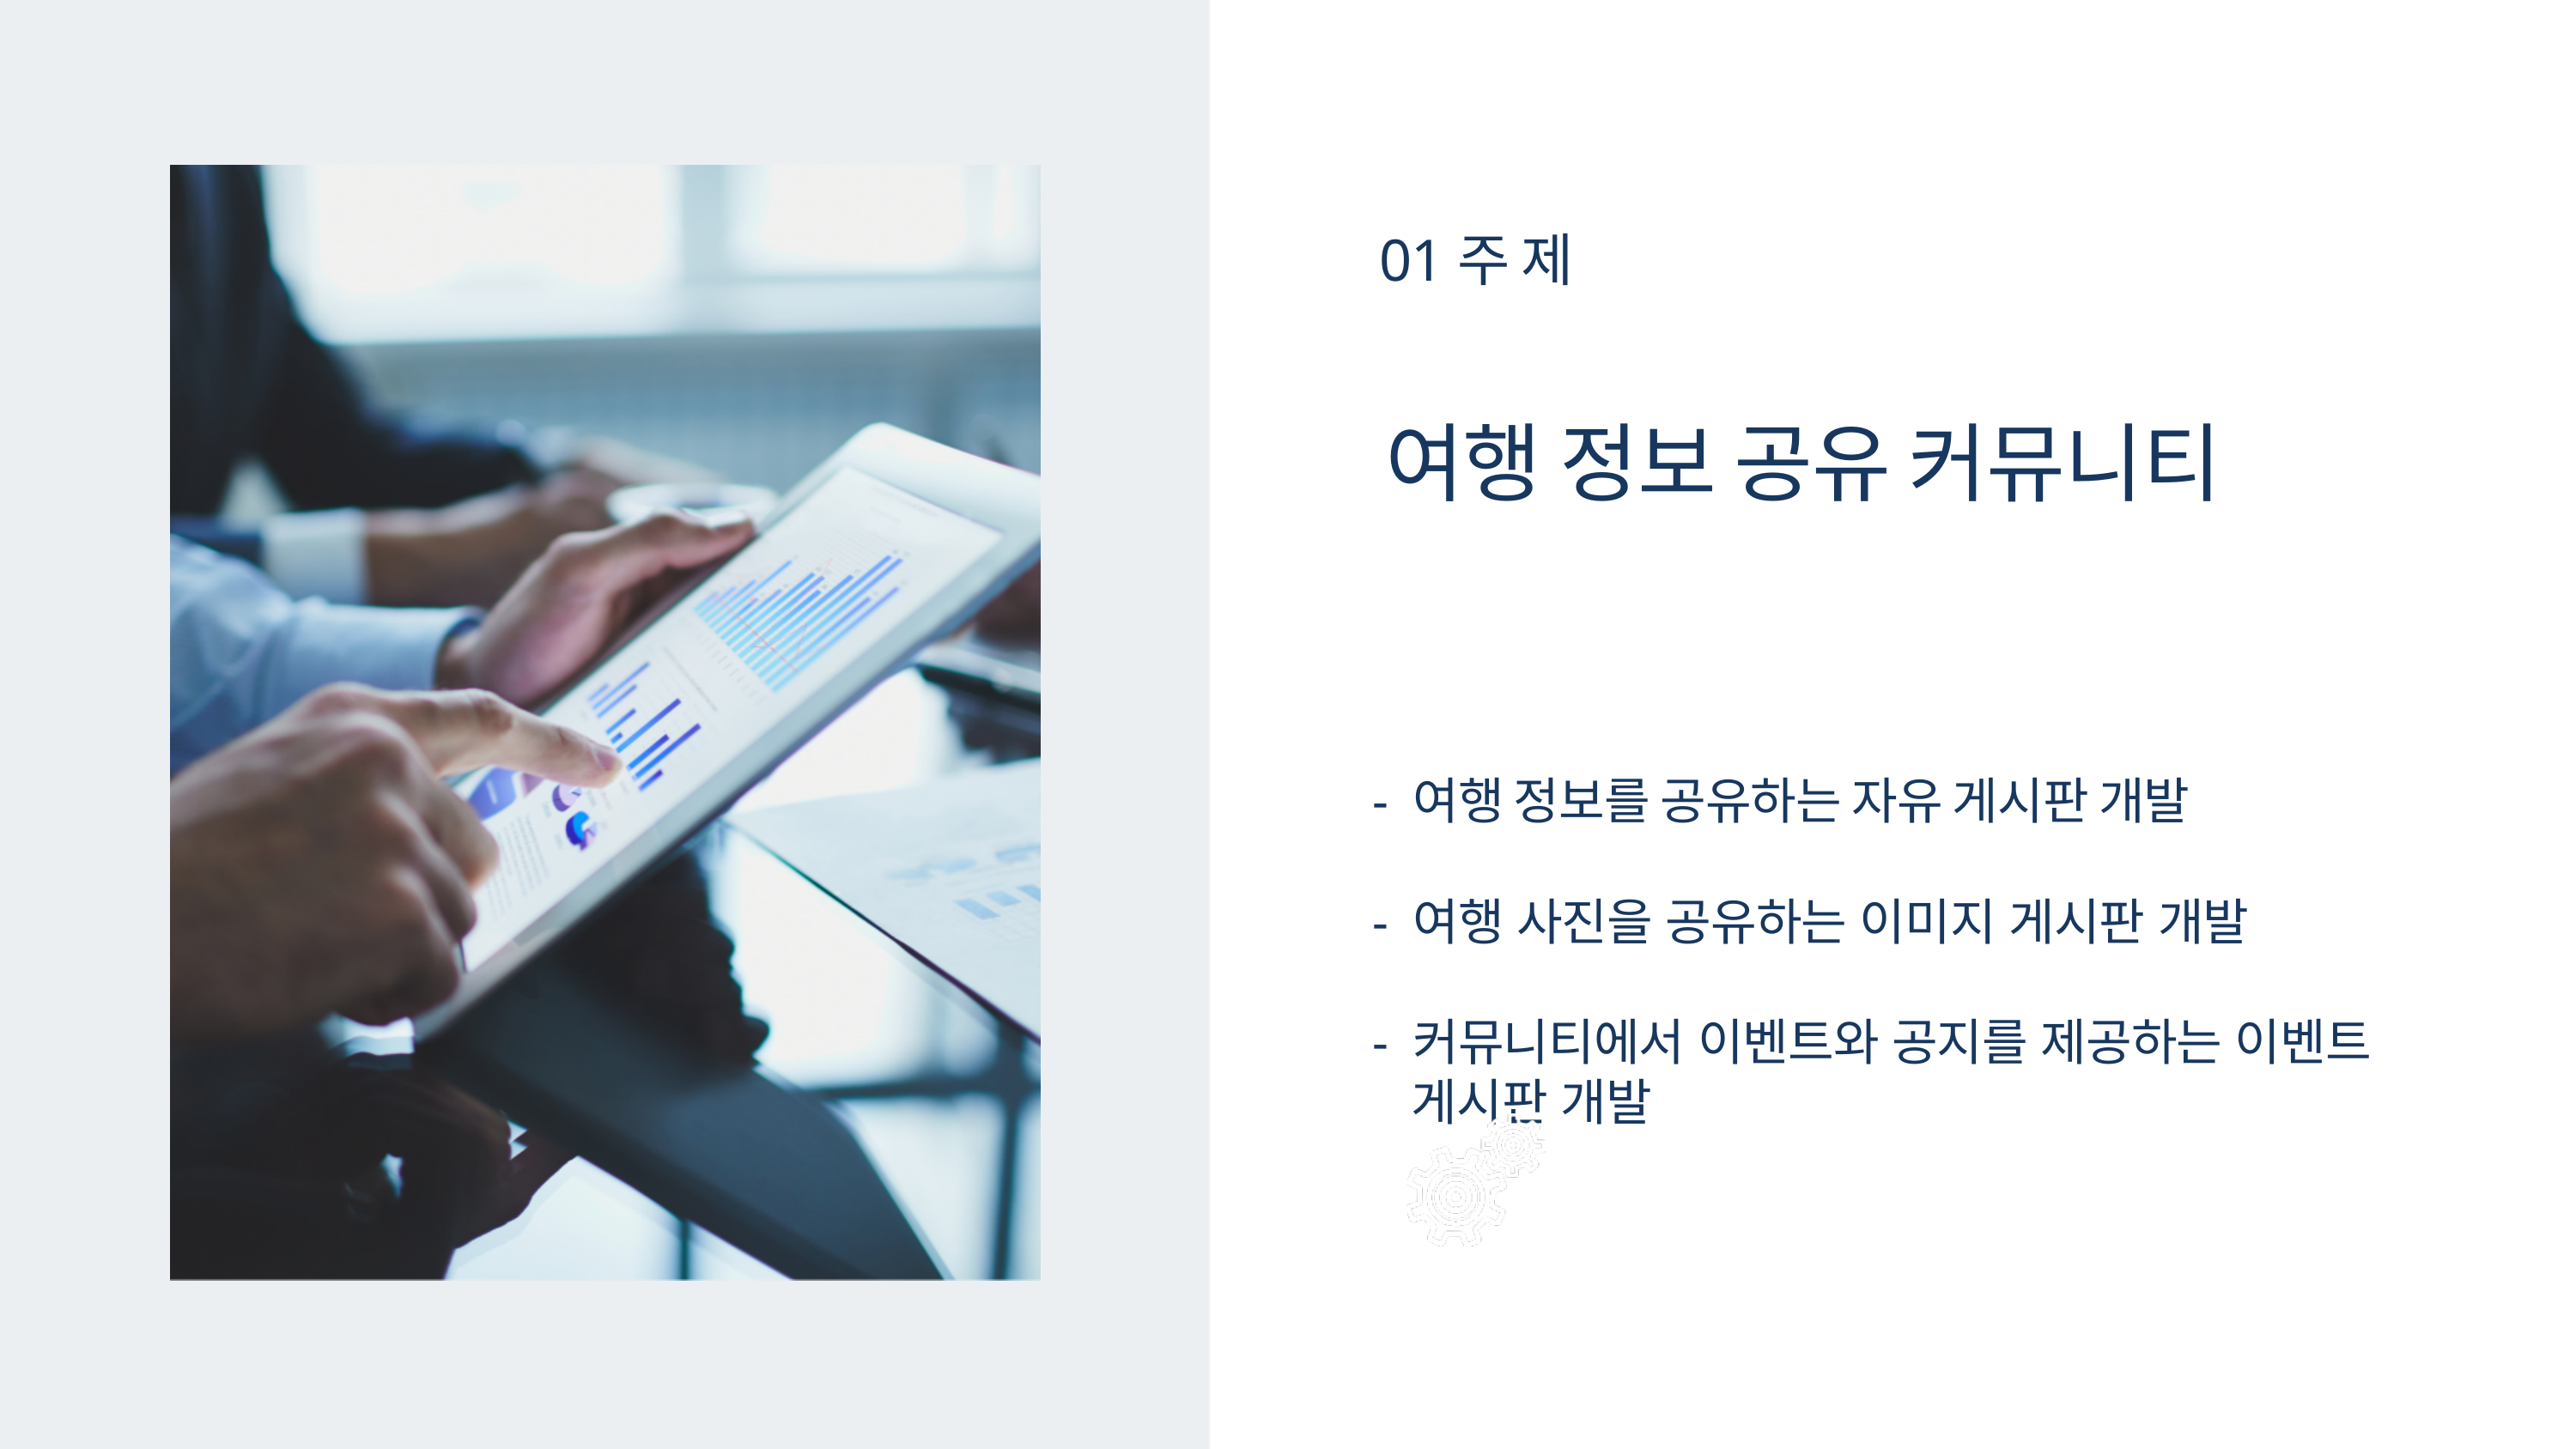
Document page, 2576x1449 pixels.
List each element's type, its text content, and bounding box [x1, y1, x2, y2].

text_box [170, 164, 1041, 1281]
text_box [0, 0, 1212, 1449]
text_box - 여행 정보를 공유하는 자유 게시판 개발 - 여행 사진을 공유하는 이미지 게시판 개발 - 커뮤니티에서 이벤트와 공지를 제공하는 이벤트 게시판 개발 [1346, 763, 2538, 1137]
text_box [1406, 1113, 1546, 1247]
text_box 여행 정보 공유 커뮤니티 [1372, 403, 2576, 519]
text_box 01주 제 [1366, 216, 2539, 299]
